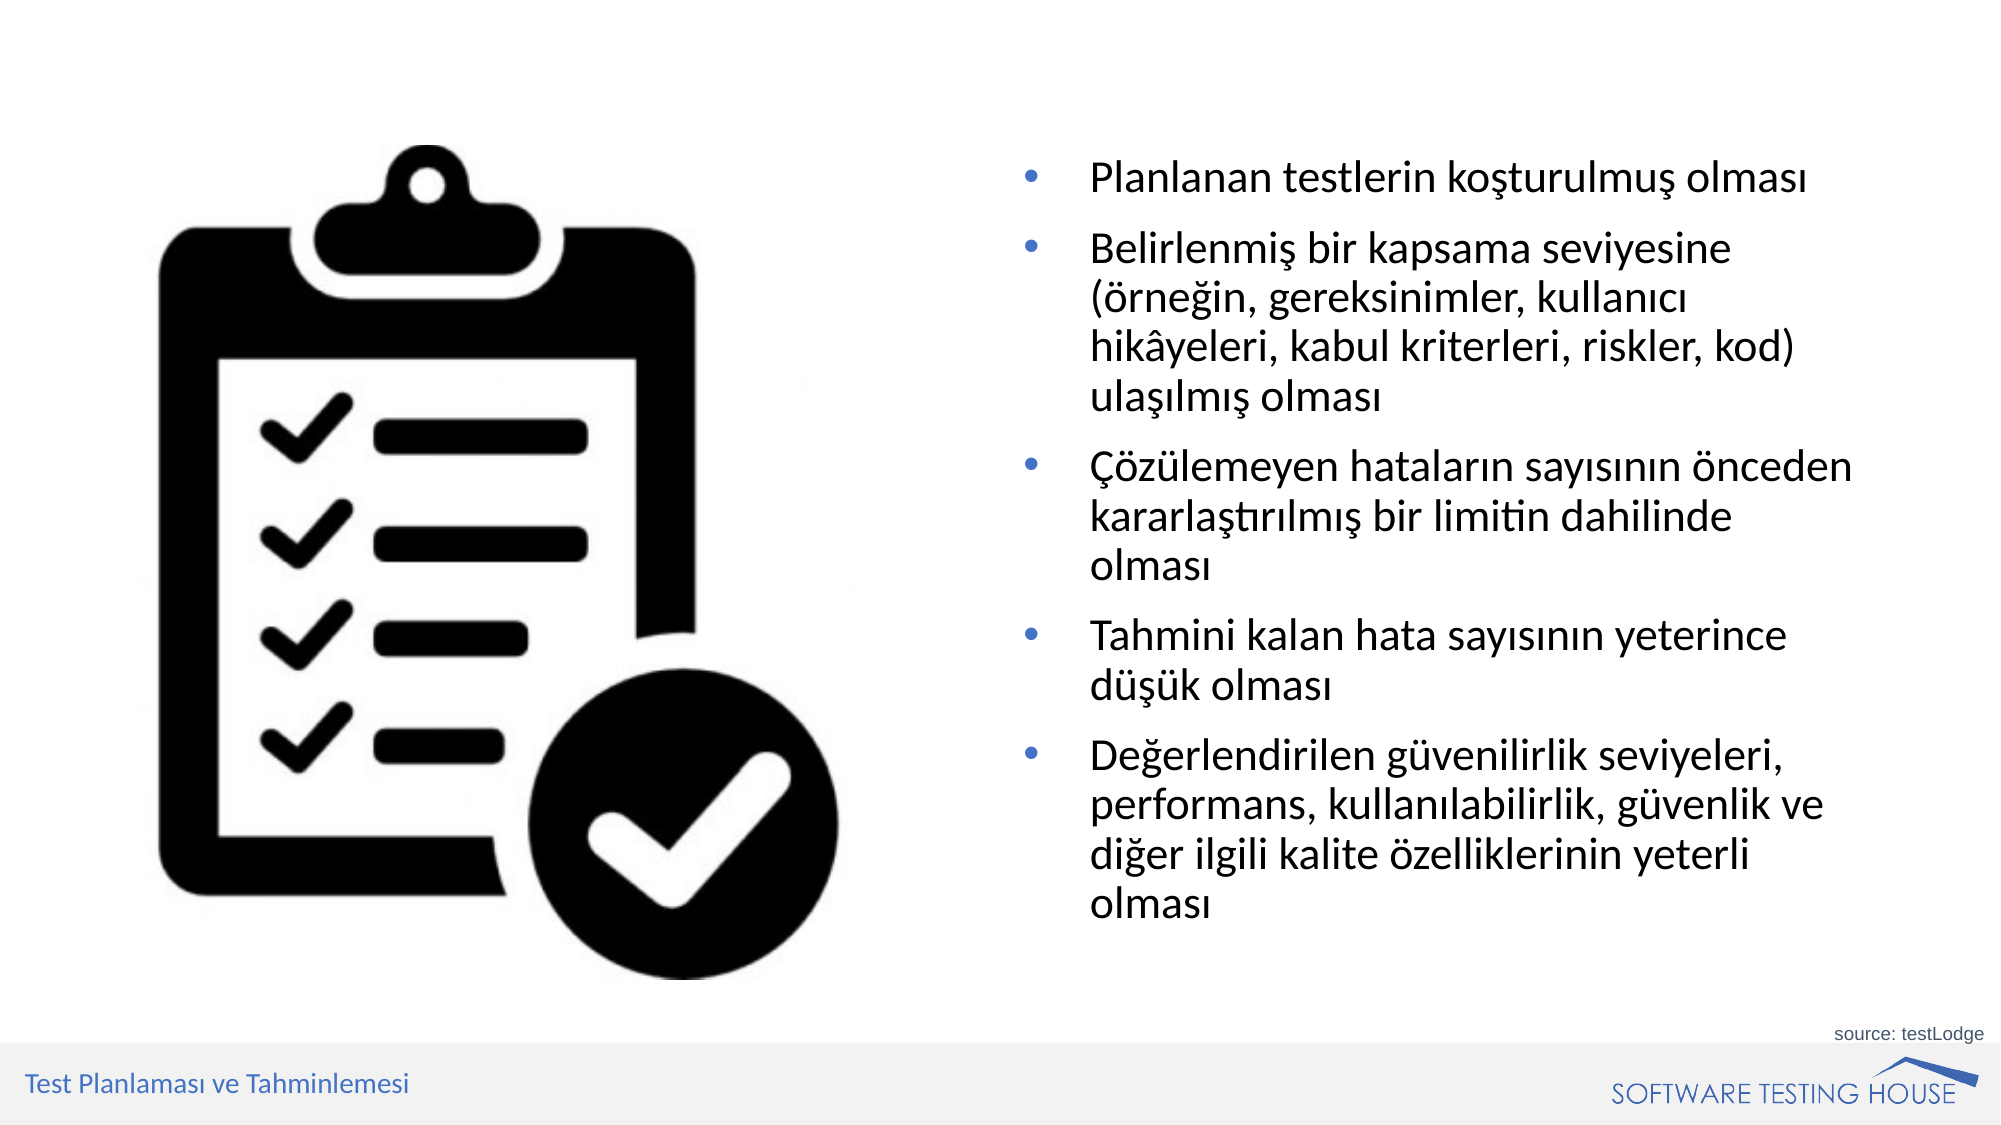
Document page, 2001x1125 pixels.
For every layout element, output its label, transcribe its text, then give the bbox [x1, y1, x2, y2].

list Test Planlaması ve Tahminlemesi [9, 1052, 856, 1108]
subtitle Planlanan testlerin koşturulmuş olması Belirlenmiş bir kapsama seviyesine (örneğin, gereksinimler, kullanıcı hikâyeleri, kabul kriterleri, riskler, kod) ulaşılmış olması Çözülemeyen hataların sayısının önceden kararlaştırılmış bir limitin dahilinde olması Tahmini kalan hata sayısının yeterince düşük olması Değerlendirilen güvenilirlik seviyeleri, performans, kullanılabilirlik, güvenlik ve diğer ilgili kalite özelliklerinin yeterli olması [999, 145, 1890, 959]
picture [132, 145, 857, 980]
picture [1611, 1056, 1979, 1112]
text_box source: testLodge [1819, 1014, 2000, 1052]
